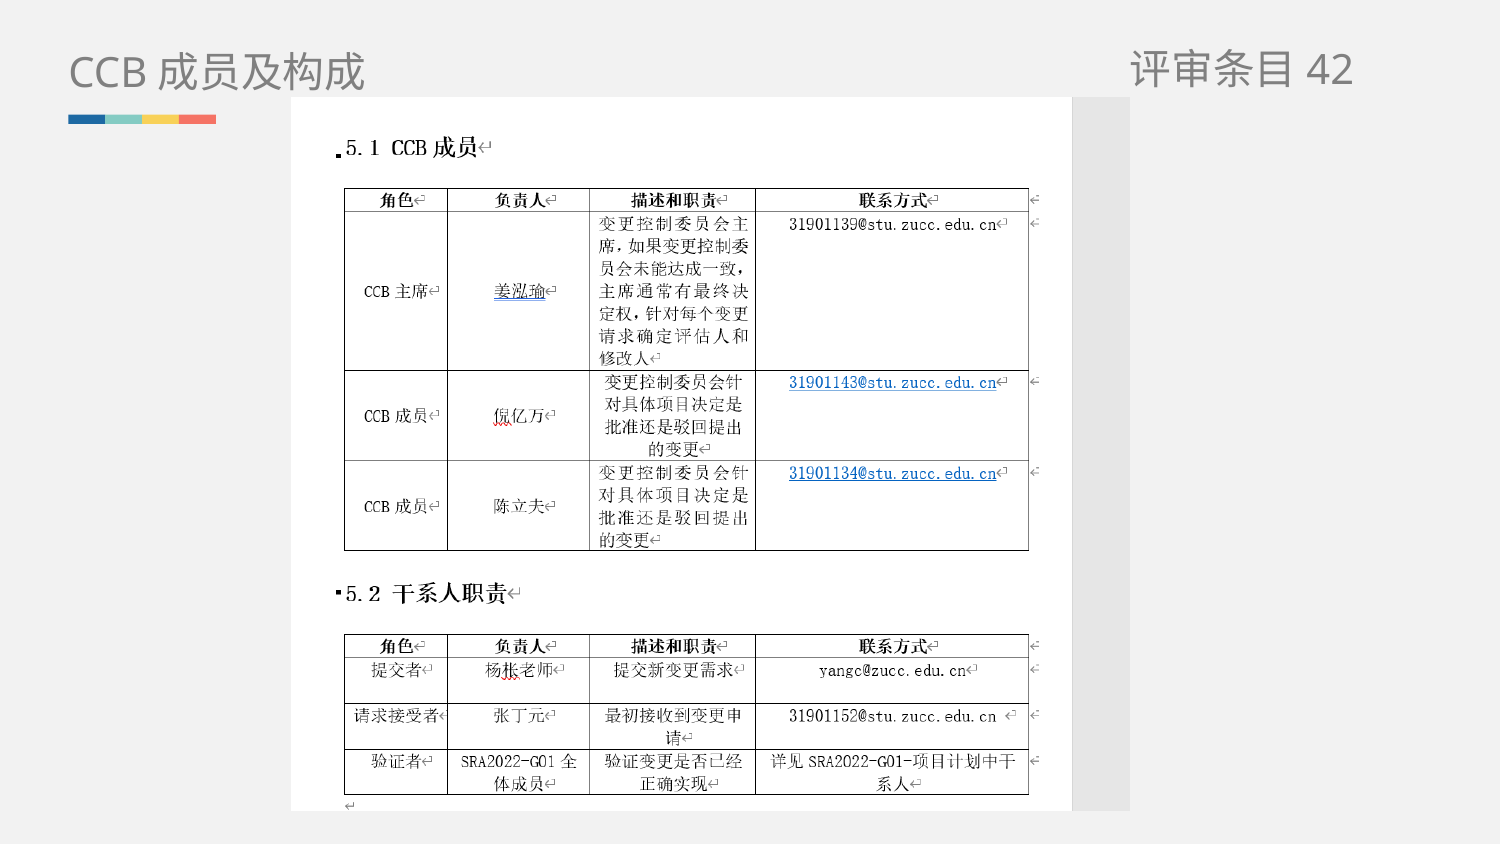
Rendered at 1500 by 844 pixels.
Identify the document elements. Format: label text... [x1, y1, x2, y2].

text_box 评审条目42 [1129, 42, 1500, 94]
text_box CCB成员及构成 [68, 45, 524, 96]
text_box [68, 114, 217, 125]
picture [290, 96, 1130, 811]
